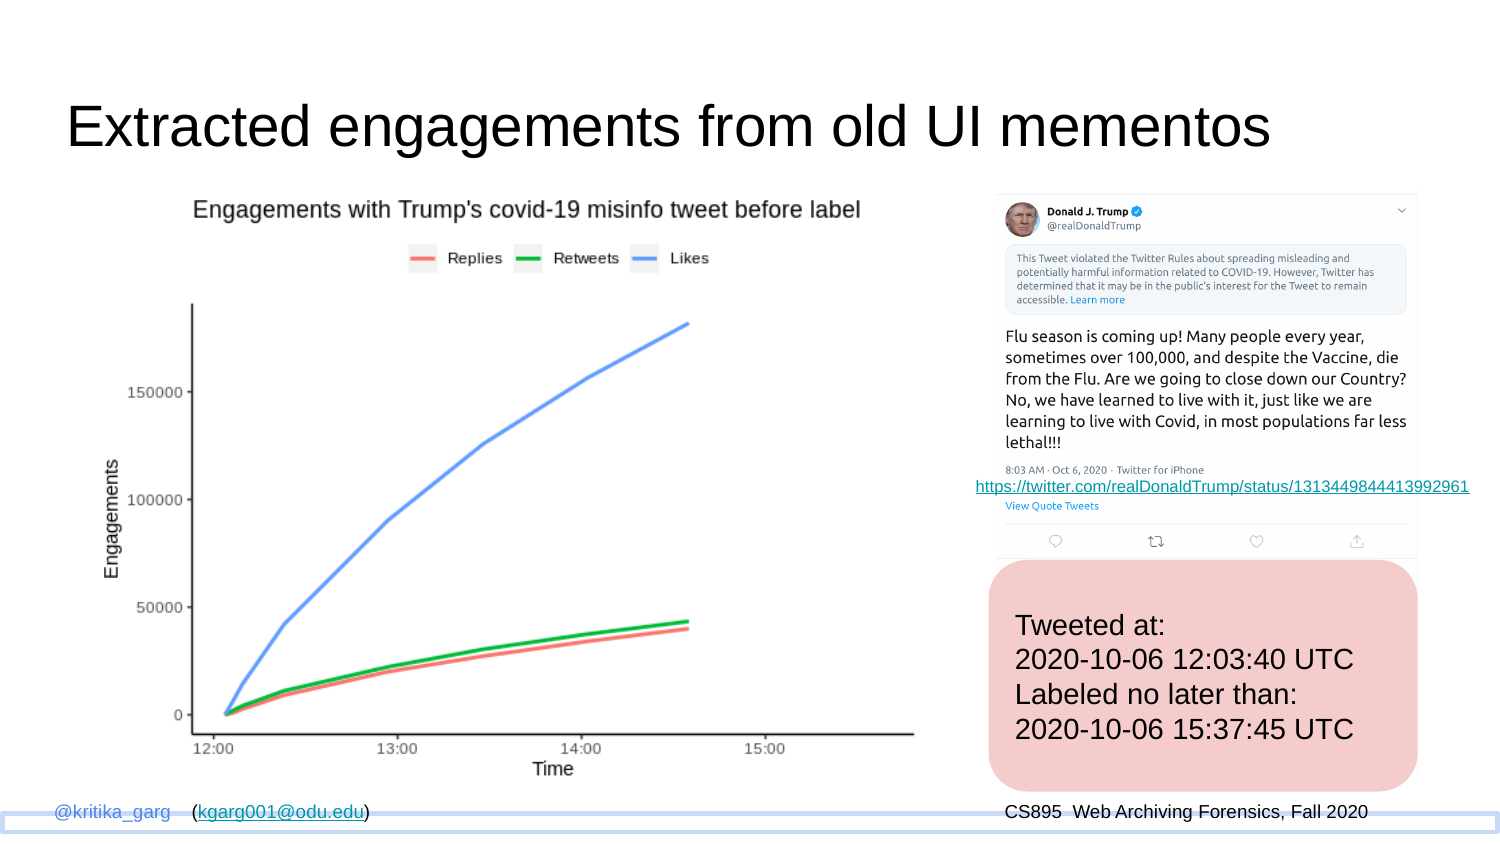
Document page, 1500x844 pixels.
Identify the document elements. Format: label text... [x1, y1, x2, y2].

text_box https://twitter.com/realDonaldTrump/status/1313449844413992961 [960, 460, 990, 506]
text_box Tweeted at: 2020-10-06 12:03:40 UTC Labeled no later than: 2020-10-06 15:37:45 UTC [1003, 783, 1404, 792]
picture [94, 191, 924, 789]
picture [995, 191, 1418, 775]
title Extracted engagements from old UI mementos [51, 72, 1449, 167]
text_box @kritika_garg (kgarg001@odu.edu) CS895 Web Archiving Forensics, Fall 2020 [2, 813, 1498, 832]
text_box https://twitter.com/realDonaldTrump/status/1313449844413992961 [1423, 460, 1488, 506]
